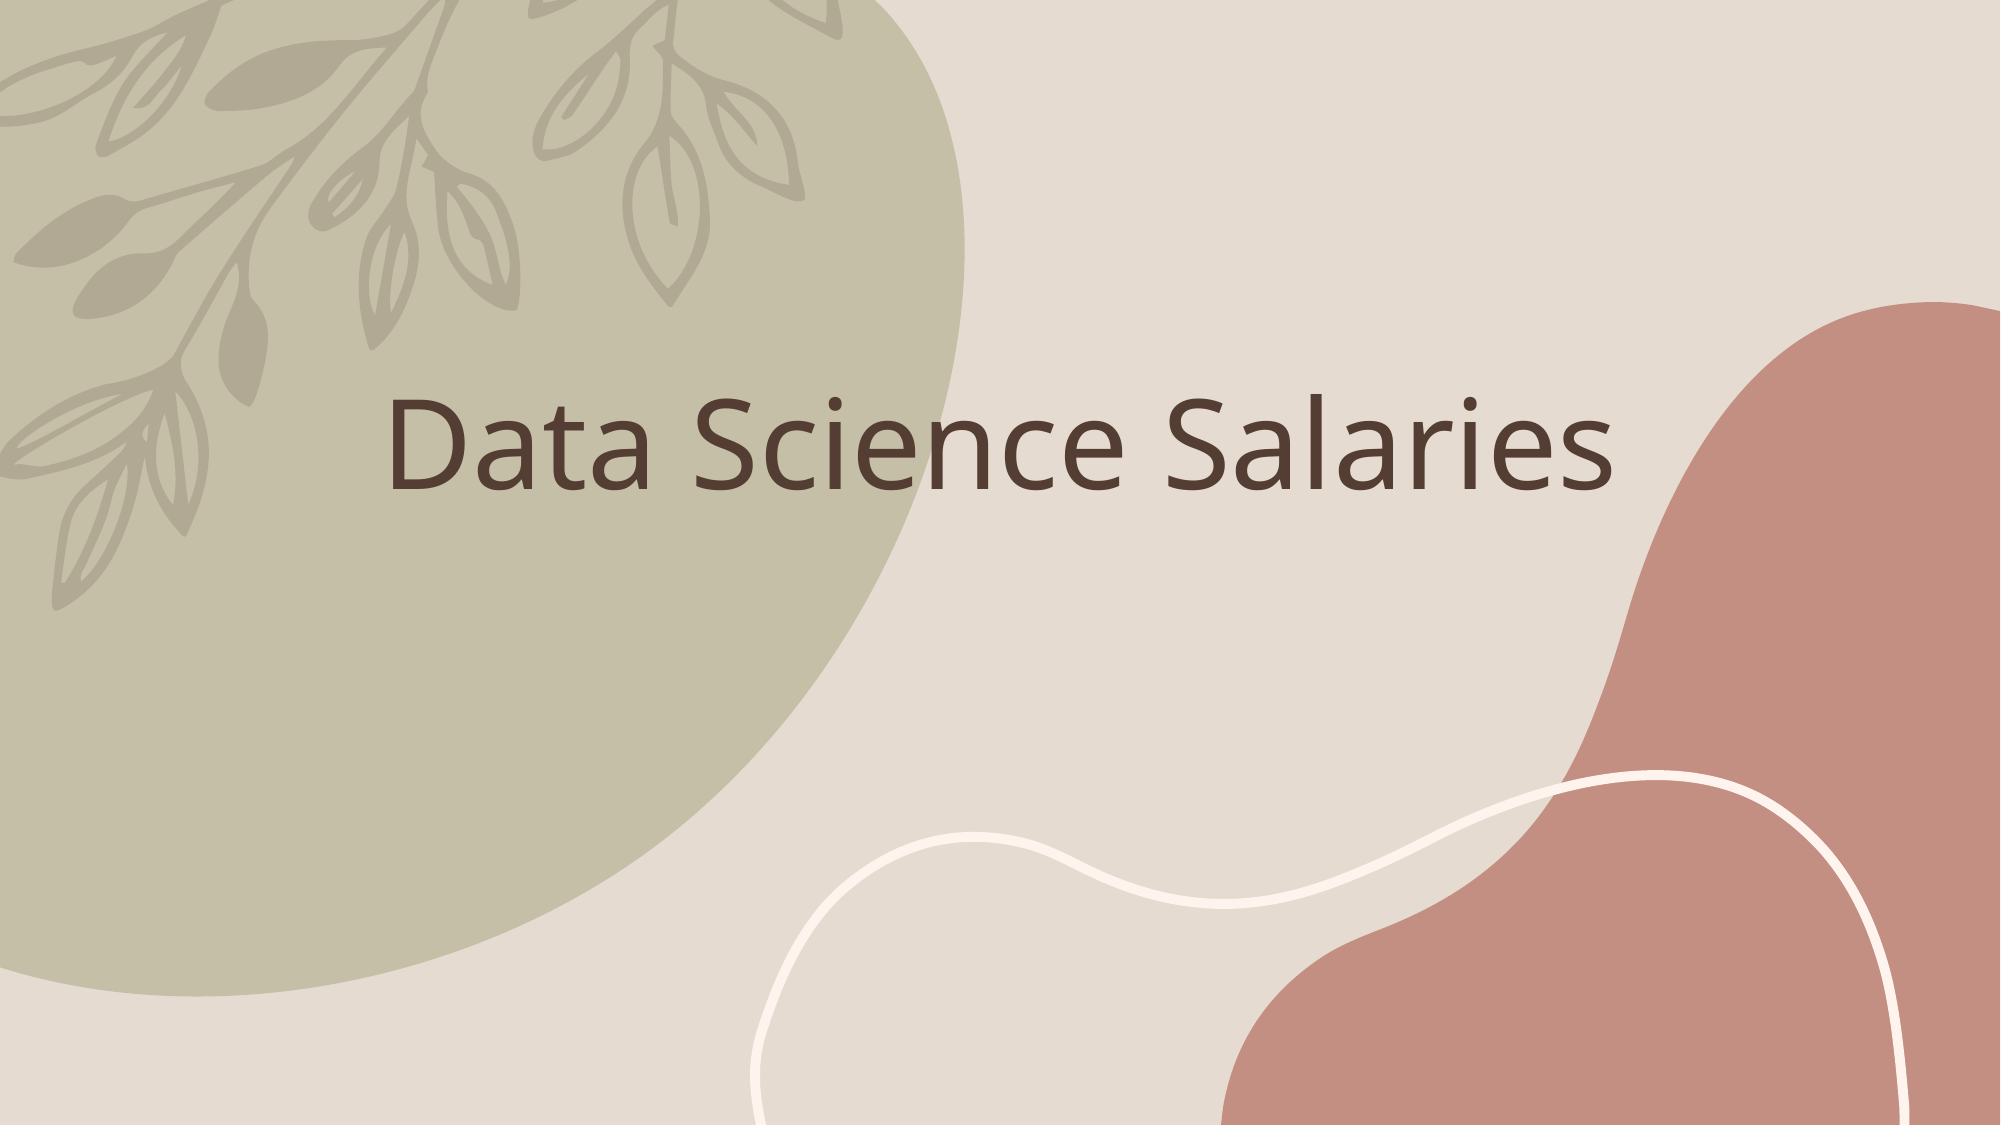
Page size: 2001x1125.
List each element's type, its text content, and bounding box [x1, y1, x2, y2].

title Data Science Salaries [249, 132, 1750, 525]
